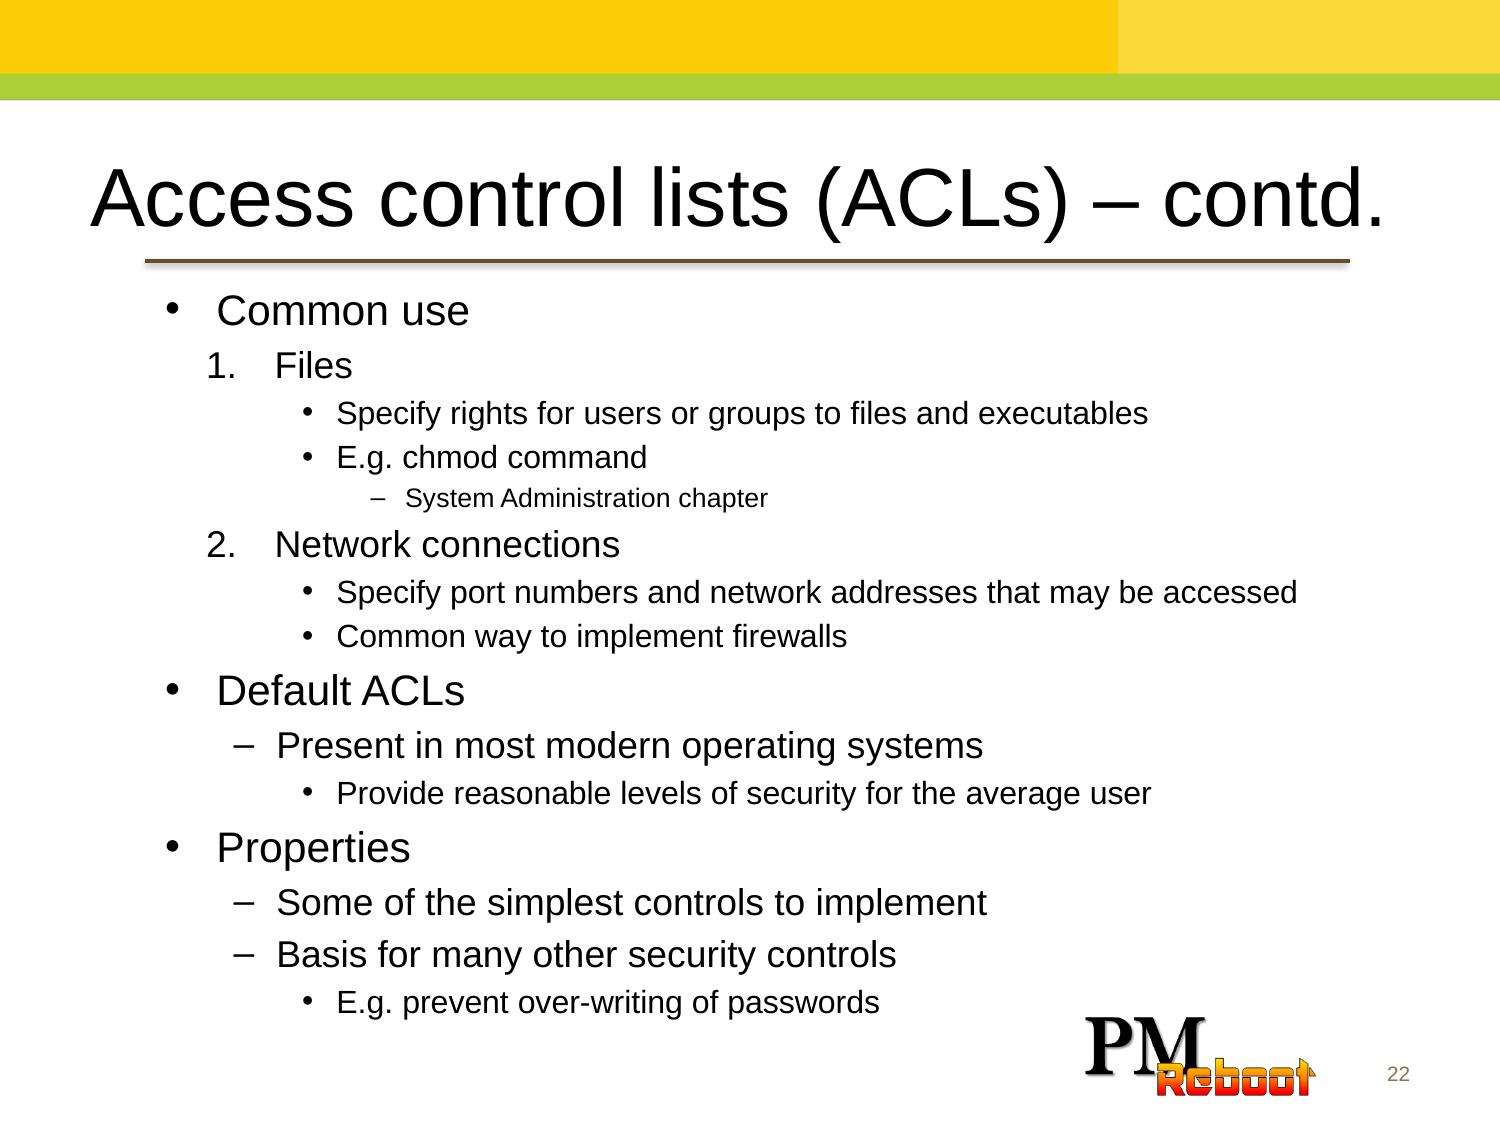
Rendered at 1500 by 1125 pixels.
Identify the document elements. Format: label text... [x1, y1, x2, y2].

picture [0, 0, 1500, 1125]
slide_number 22 [1074, 1042, 1425, 1103]
title Access control lists (ACLs) – contd. [75, 125, 1463, 263]
list Common use Files Specify rights for users or groups to files and executables E.g. chmod command System Administration chapter Network connections Specify port numbers and network addresses that may be accessed Common way to implement firewalls Default ACLs Present in most modern operating systems Provide reasonable levels of security for the average user Properties Some of the simplest controls to implement Basis for many other security controls E.g. prevent over-writing of passwords [150, 275, 1388, 1038]
